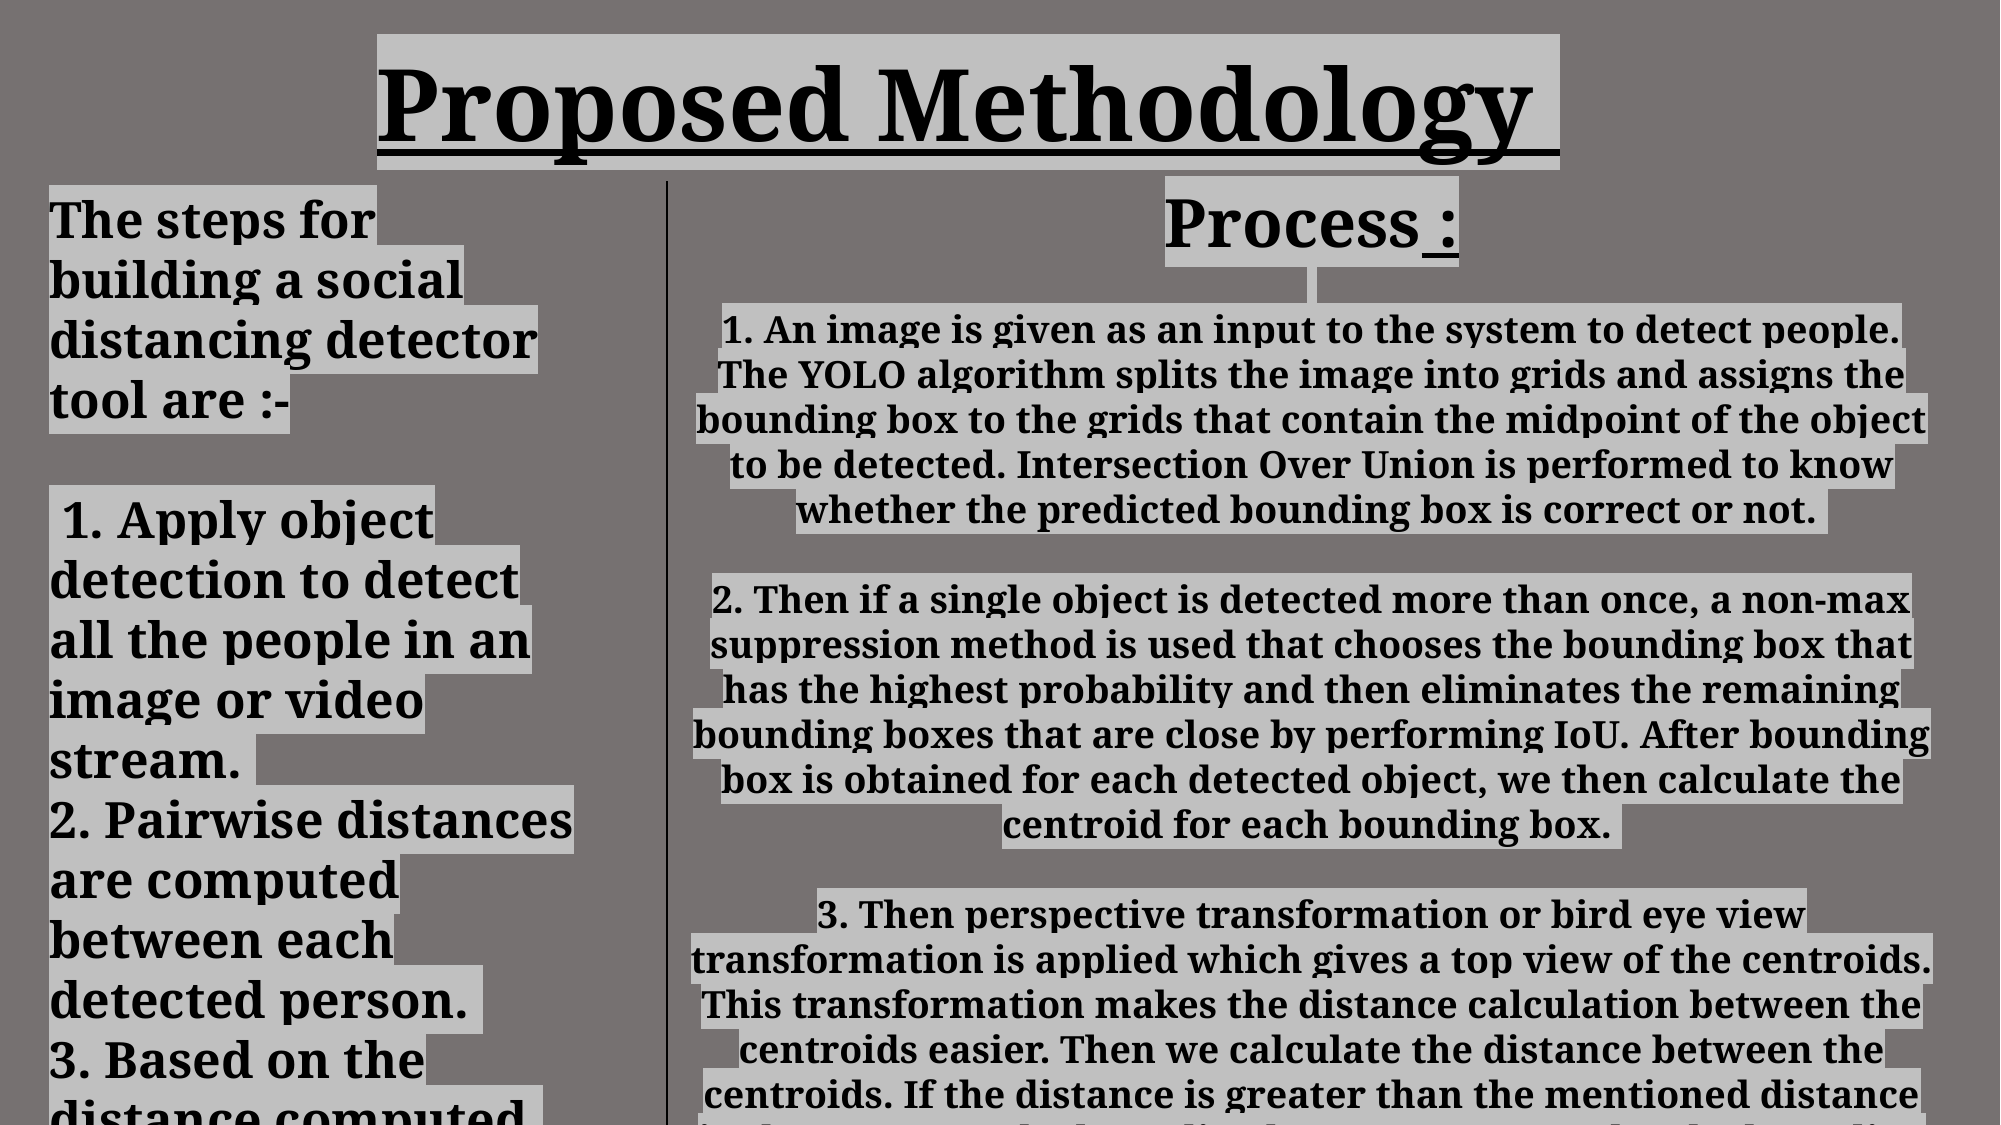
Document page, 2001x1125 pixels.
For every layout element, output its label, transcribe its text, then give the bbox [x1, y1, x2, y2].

text_box The steps for building a social distancing detector tool are :- 1. Apply object detection to detect all the people in an image or video stream. 2. Pairwise distances are computed between each detected person. 3. Based on the distance computed, check whether two people are less than N pixels apart. [34, 181, 600, 1125]
text_box Process : 1. An image is given as an input to the system to detect people. The YOLO algorithm splits the image into grids and assigns the bounding box to the grids that contain the midpoint of the object to be detected. Intersection Over Union is performed to know whether the predicted bounding box is correct or not. 2. Then if a single object is detected more than once, a non-max suppression method is used that chooses the bounding box that has the highest probability and then eliminates the remaining bounding boxes that are close by performing IoU. After bounding box is obtained for each detected object, we then calculate the centroid for each bounding box. 3. Then perspective transformation or bird eye view transformation is applied which gives a top view of the centroids. This transformation makes the distance calculation between the centroids easier. Then we calculate the distance between the centroids. If the distance is greater than the mentioned distance in the program, the bounding box turns green, else the bounding box turns red. [671, 173, 1953, 1125]
title Proposed Methodology [105, 0, 1831, 218]
